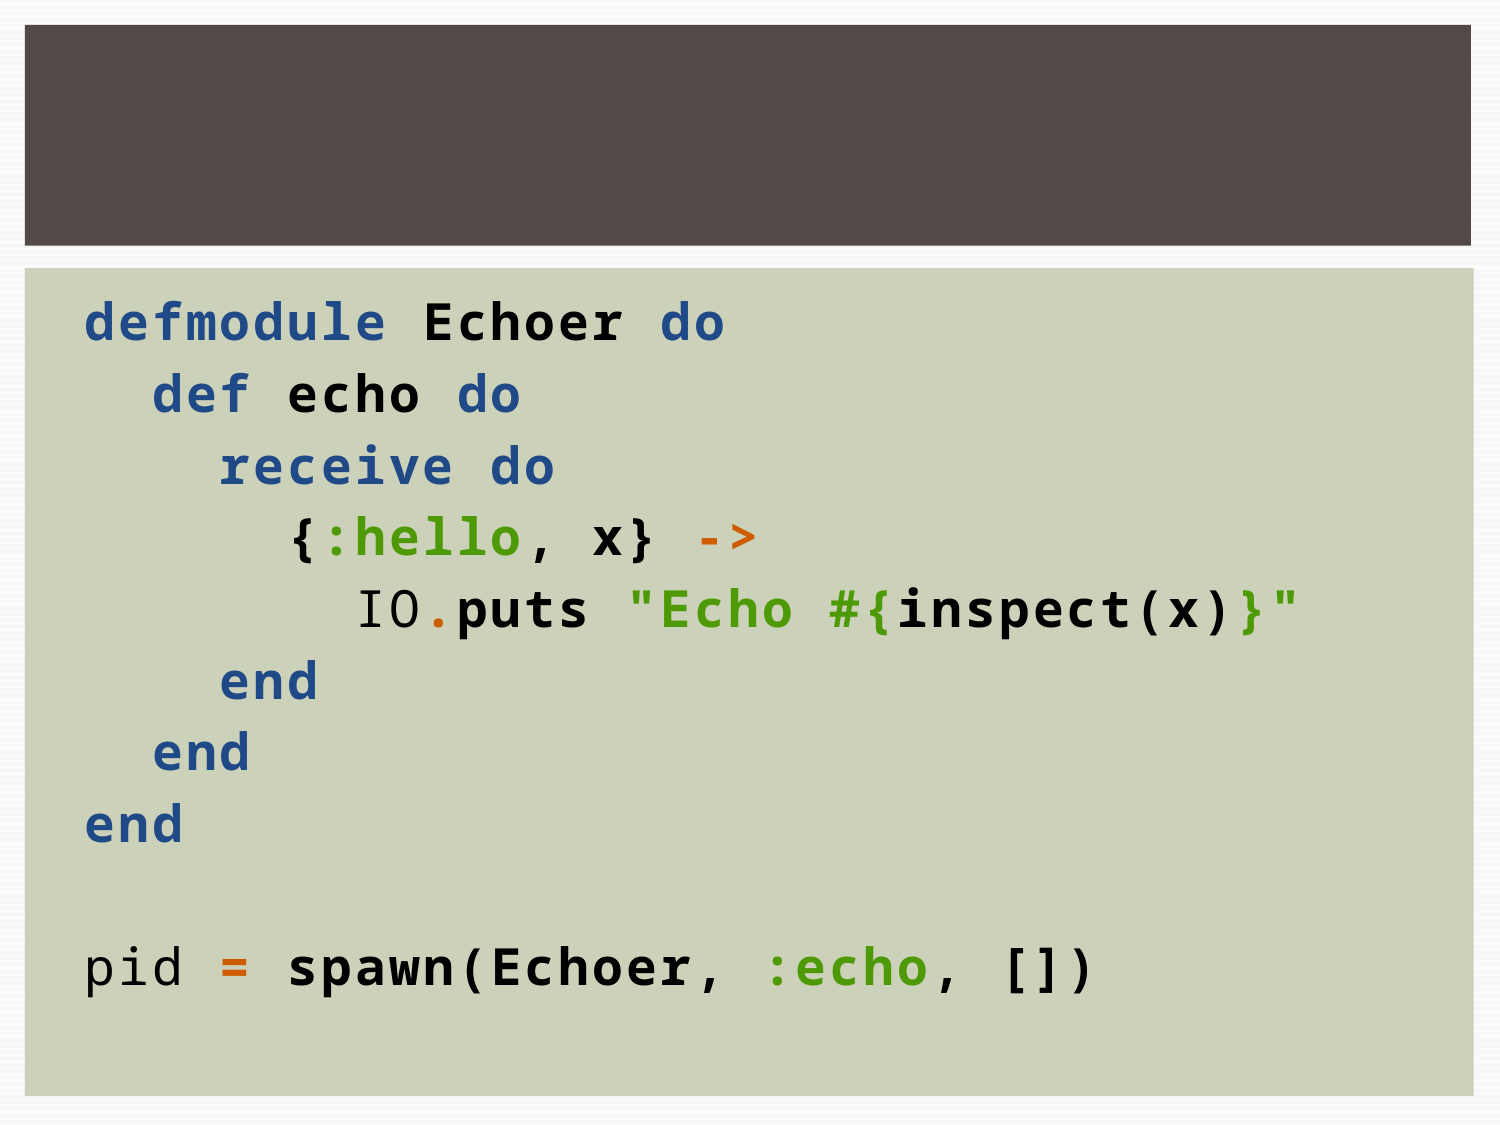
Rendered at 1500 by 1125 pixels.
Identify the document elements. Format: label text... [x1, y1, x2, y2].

list defmodule Echoer do def echo do receive do {:hello, x} -> IO.puts "Echo #{inspect(x)}" end end end pid = spawn(Echoer, :echo, []) [62, 281, 1442, 1005]
